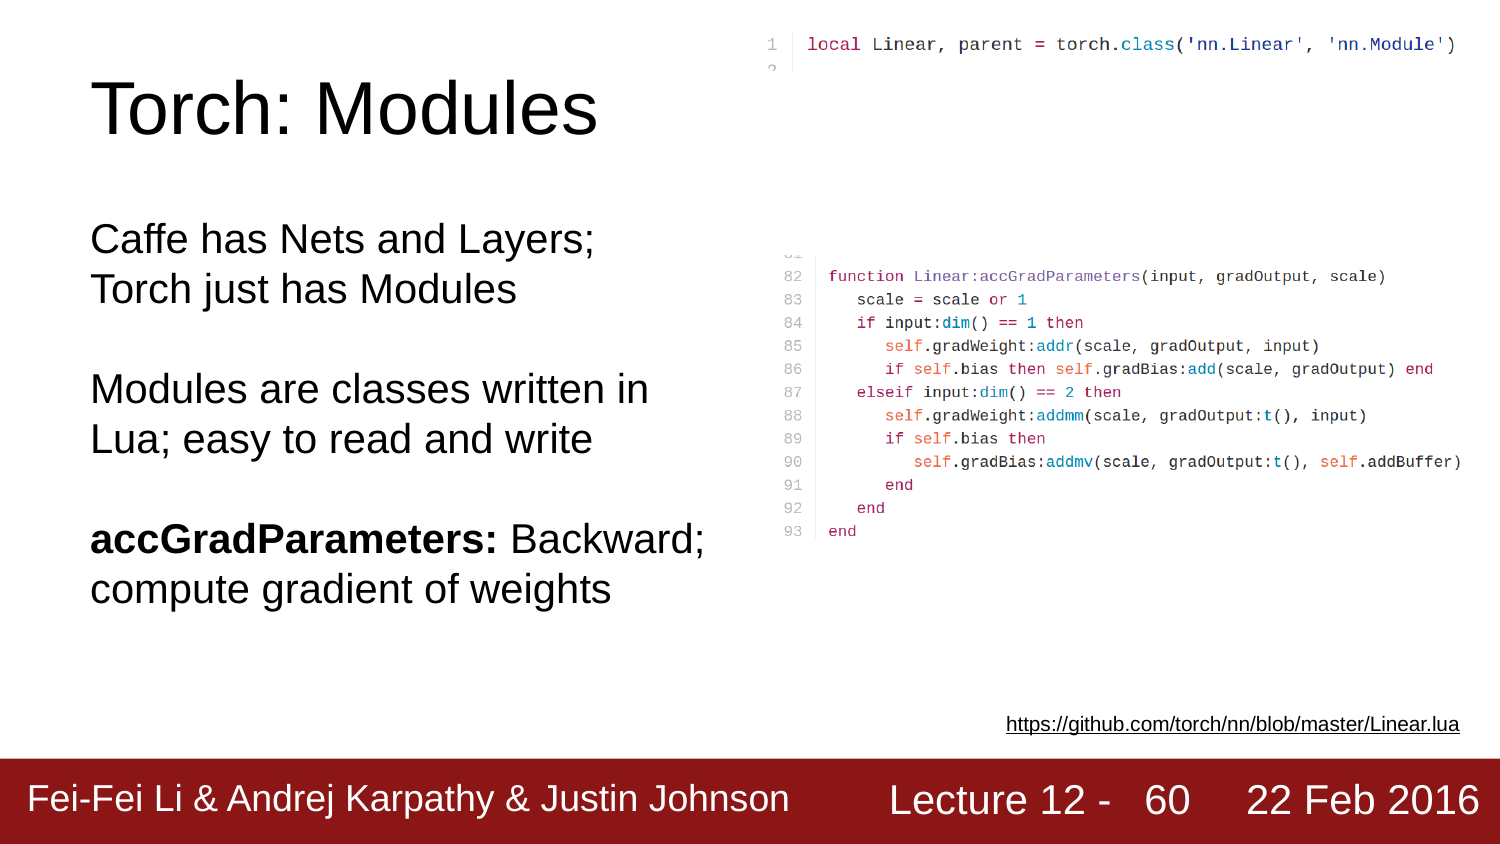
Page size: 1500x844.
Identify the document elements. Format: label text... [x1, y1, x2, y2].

picture [733, 33, 1474, 72]
list Caffe has Nets and Layers; Torch just has Modules Modules are classes written in Lua; easy to read and write accGradParameters: Backward; compute gradient of weights [75, 196, 750, 750]
picture [769, 254, 1482, 538]
text_box https://github.com/torch/nn/blob/master/Linear.lua [990, 695, 1481, 750]
slide_number 60 [1067, 765, 1206, 830]
title Torch: Modules [75, 33, 1425, 175]
